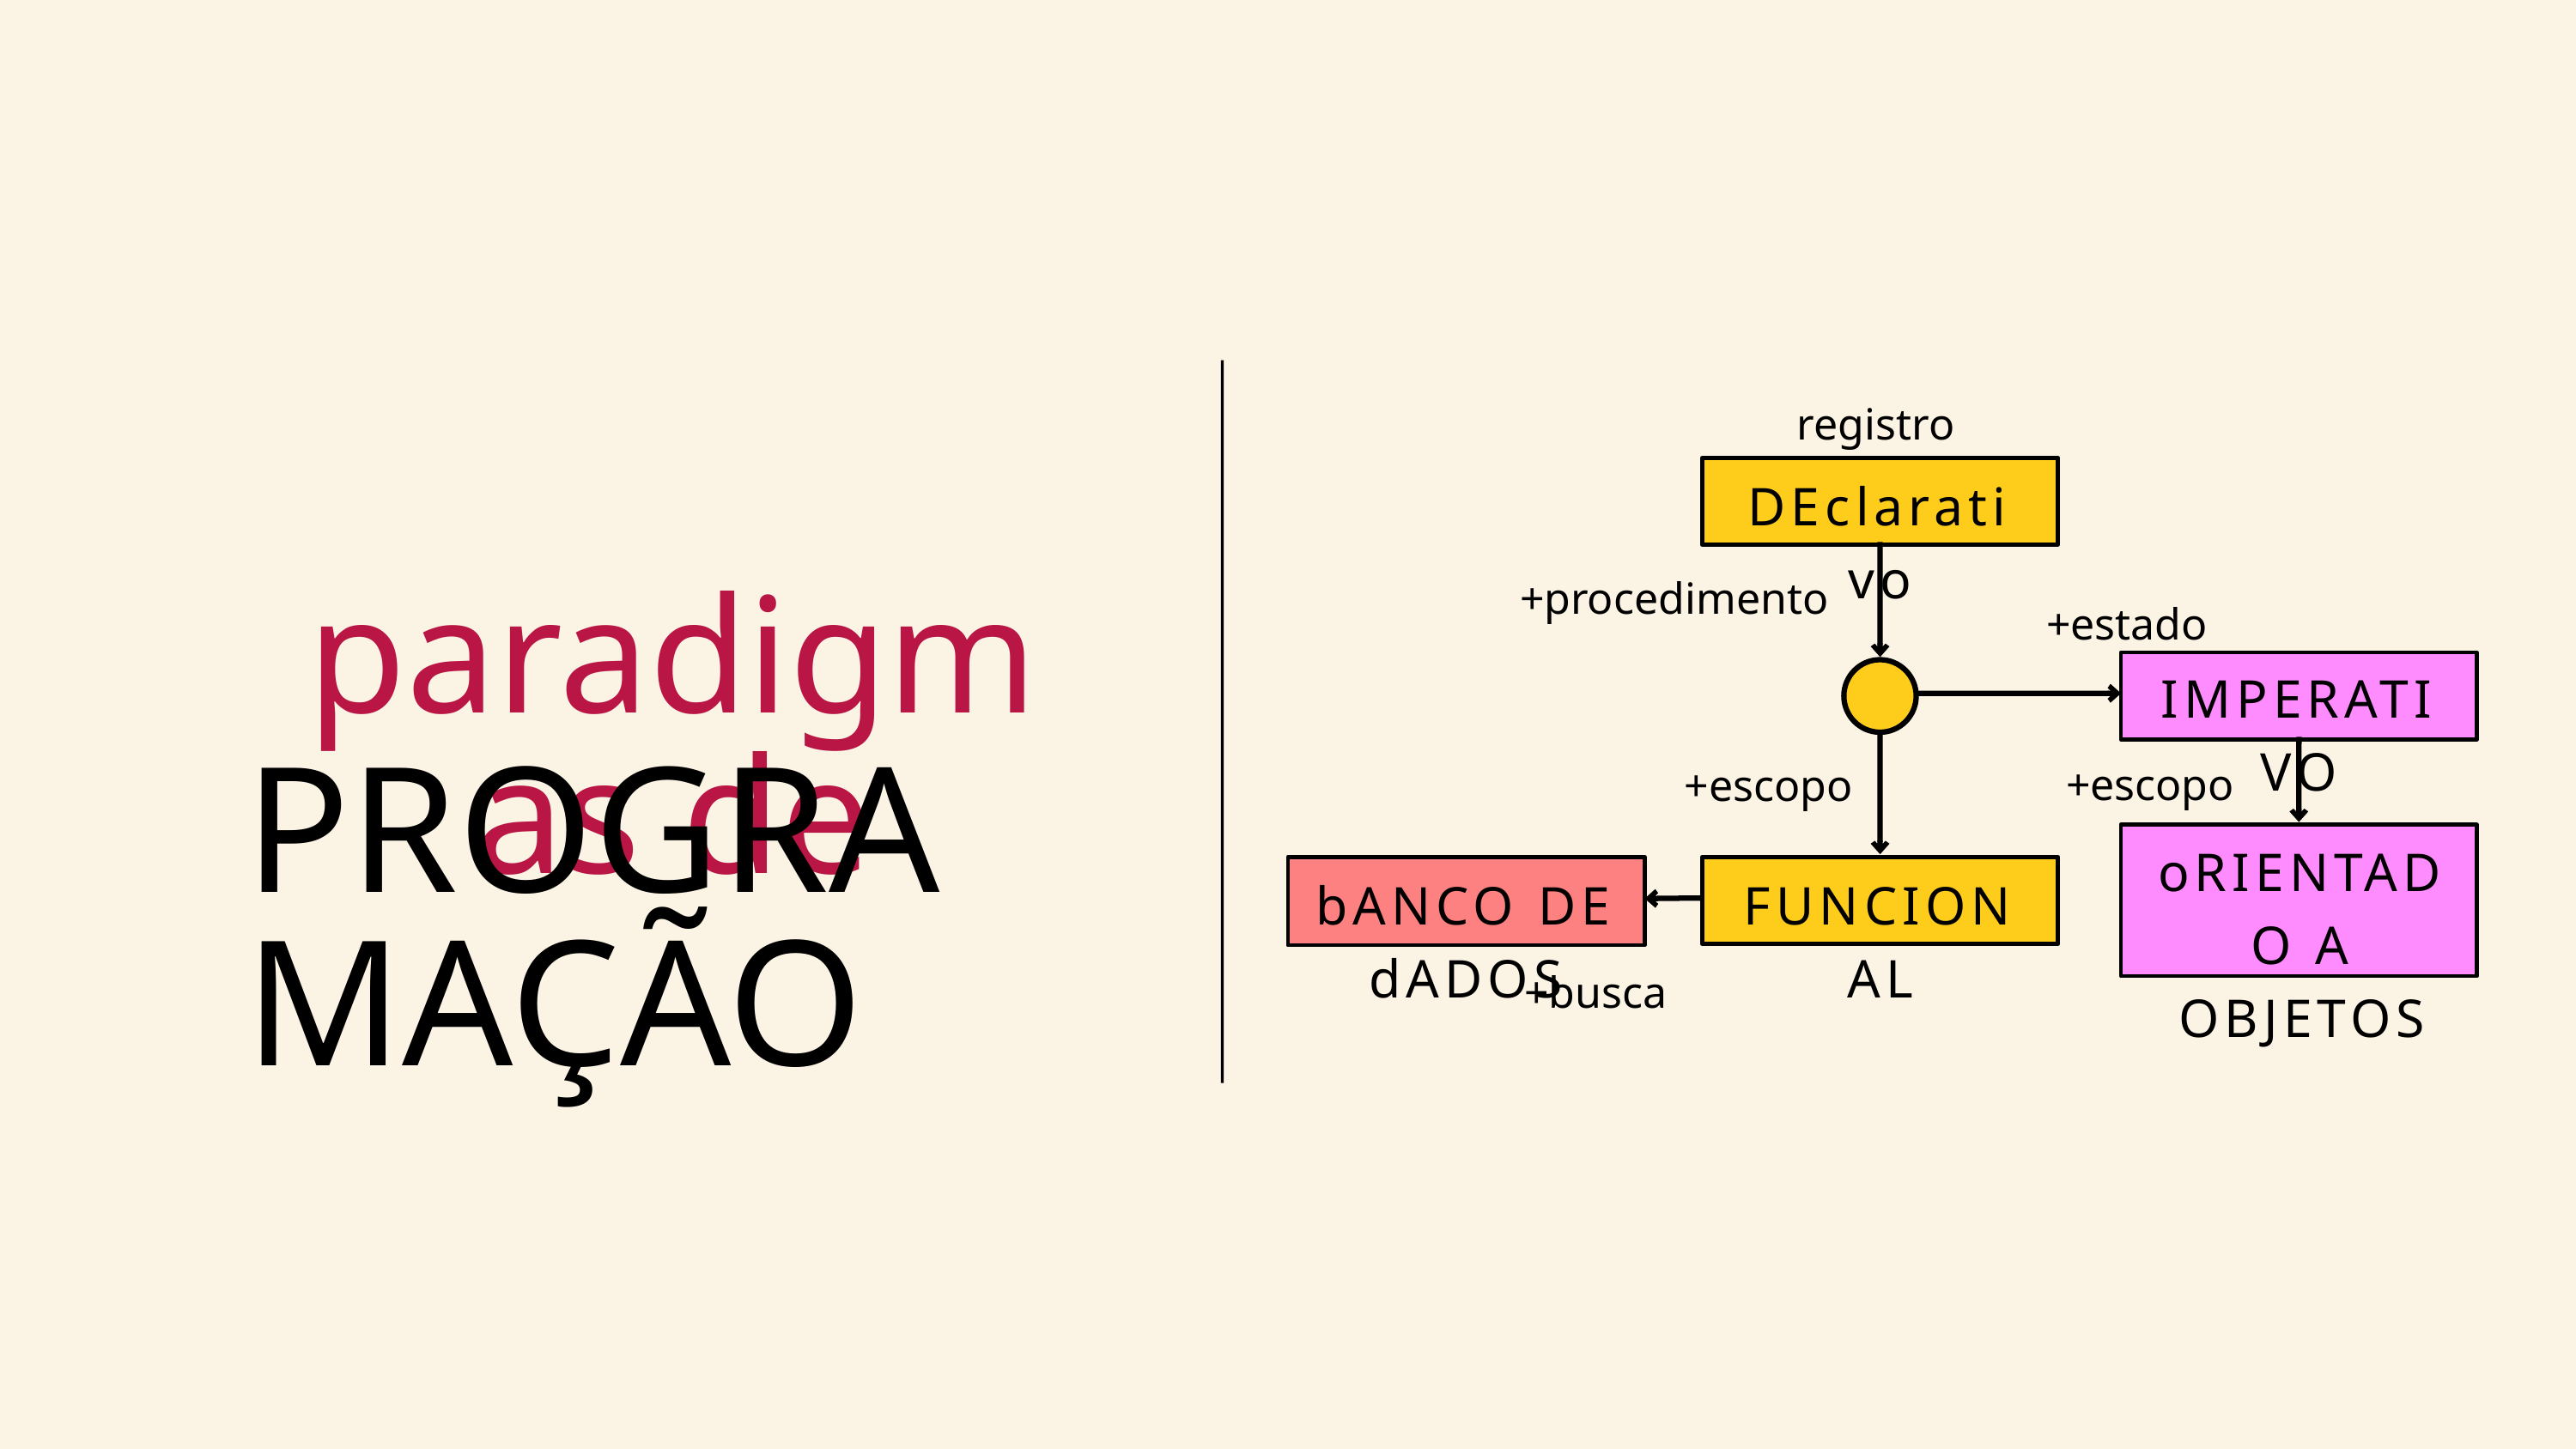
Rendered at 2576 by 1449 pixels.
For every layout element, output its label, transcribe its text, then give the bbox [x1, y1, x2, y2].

text_box +escopo [2042, 740, 2258, 809]
text_box IMPERATIVO [2258, 747, 2445, 802]
text_box FUNCIONAL [1735, 951, 2026, 1009]
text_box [1287, 857, 1645, 946]
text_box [1701, 857, 2058, 944]
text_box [1843, 659, 1917, 733]
text_box +escopo [1661, 741, 1876, 810]
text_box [1701, 457, 2058, 545]
text_box DEclarativo [1880, 552, 2026, 609]
text_box [1874, 741, 1886, 855]
text_box paradigmas de [293, 584, 1053, 753]
text_box +busca [1488, 948, 1704, 1017]
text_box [2120, 824, 2477, 977]
text_box oRIENTADO A OBJETOS [2157, 984, 2448, 1049]
text_box bANCO DE dADOS [1288, 952, 1488, 1009]
text_box +procedimento [1492, 554, 1856, 623]
text_box DEclarativo [1735, 552, 1880, 609]
text_box registro [1785, 379, 1967, 449]
text_box PROGRAMAÇÃO [245, 753, 1053, 1101]
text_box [2120, 652, 2477, 740]
text_box +estado [2019, 579, 2235, 649]
